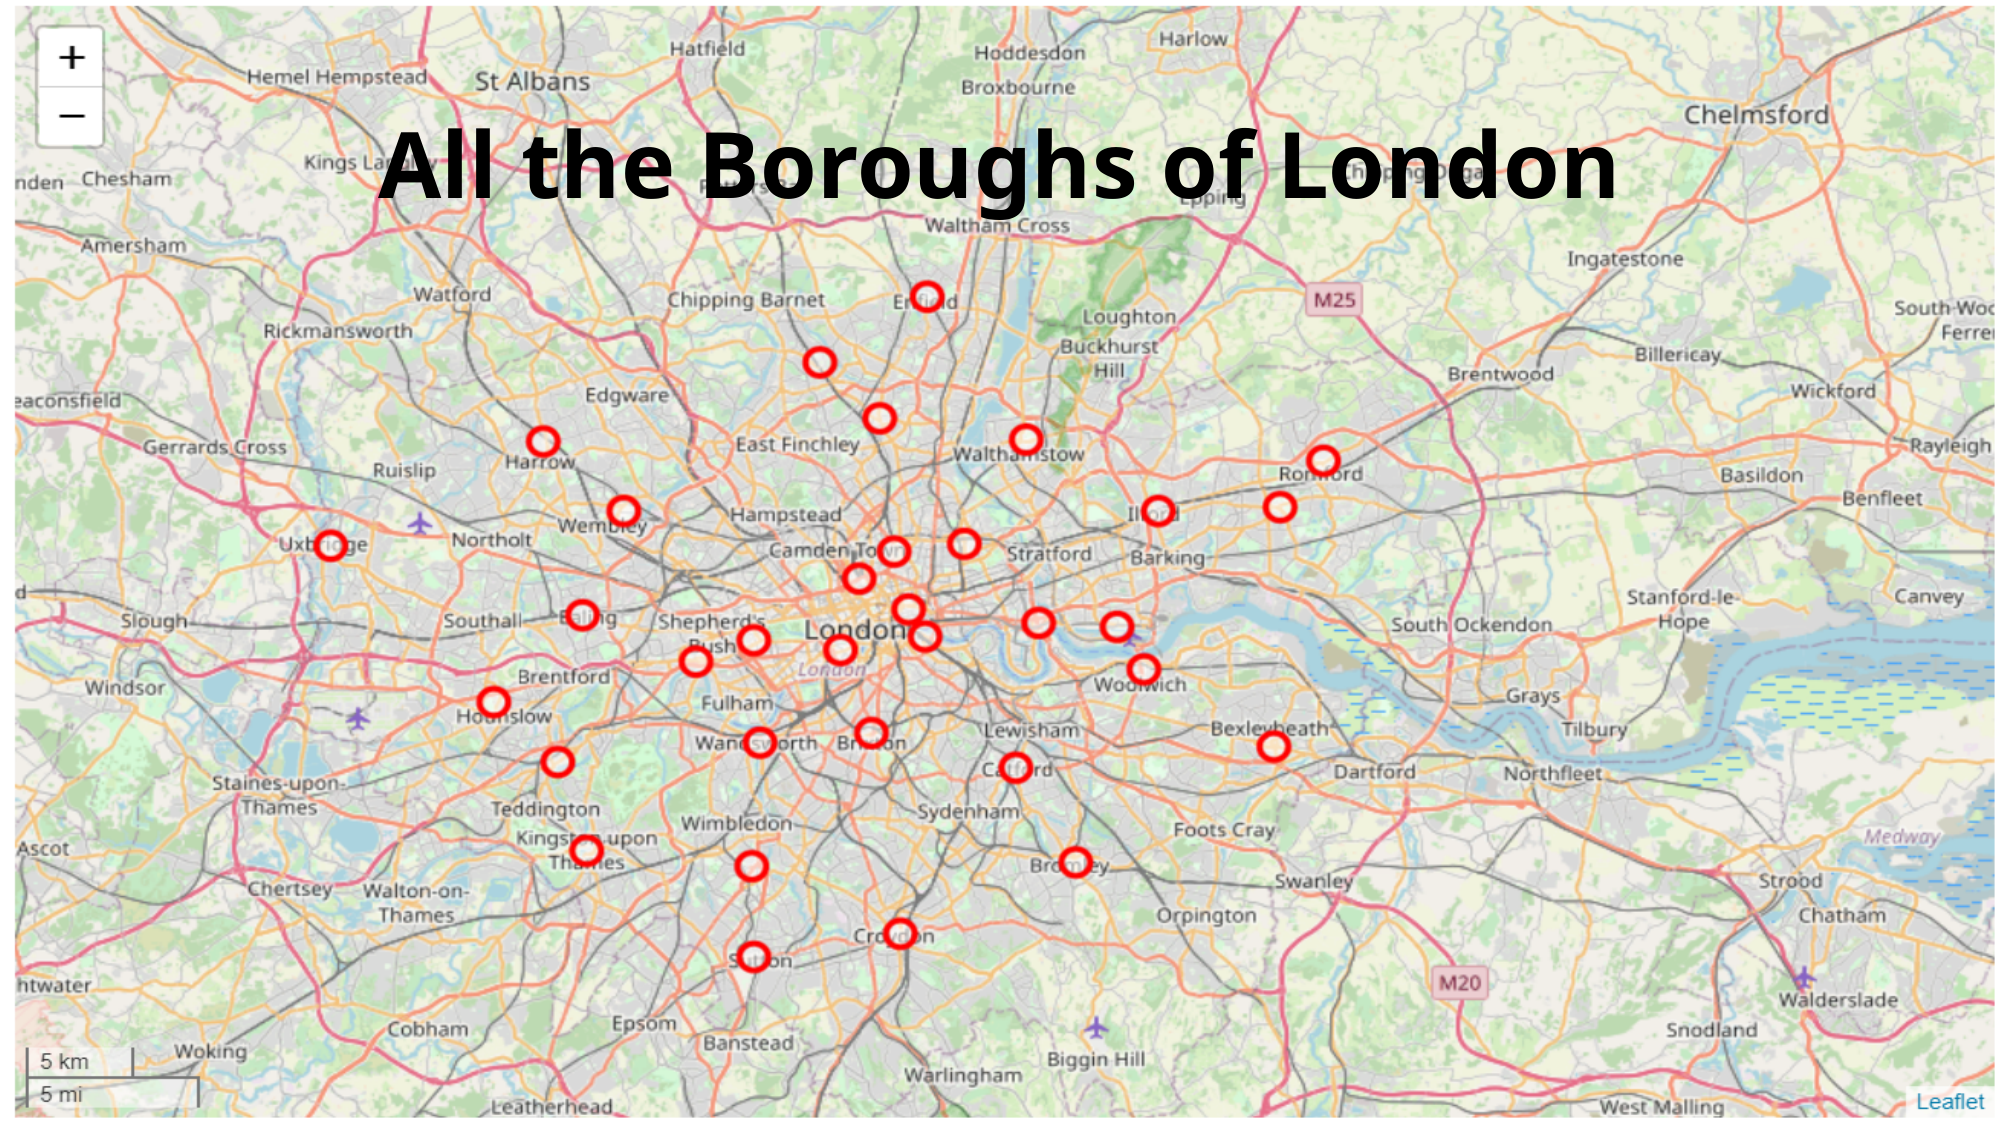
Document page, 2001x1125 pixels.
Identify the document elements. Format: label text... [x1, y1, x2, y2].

title All the Boroughs of London [137, 59, 1863, 278]
picture [0, 0, 2001, 1125]
